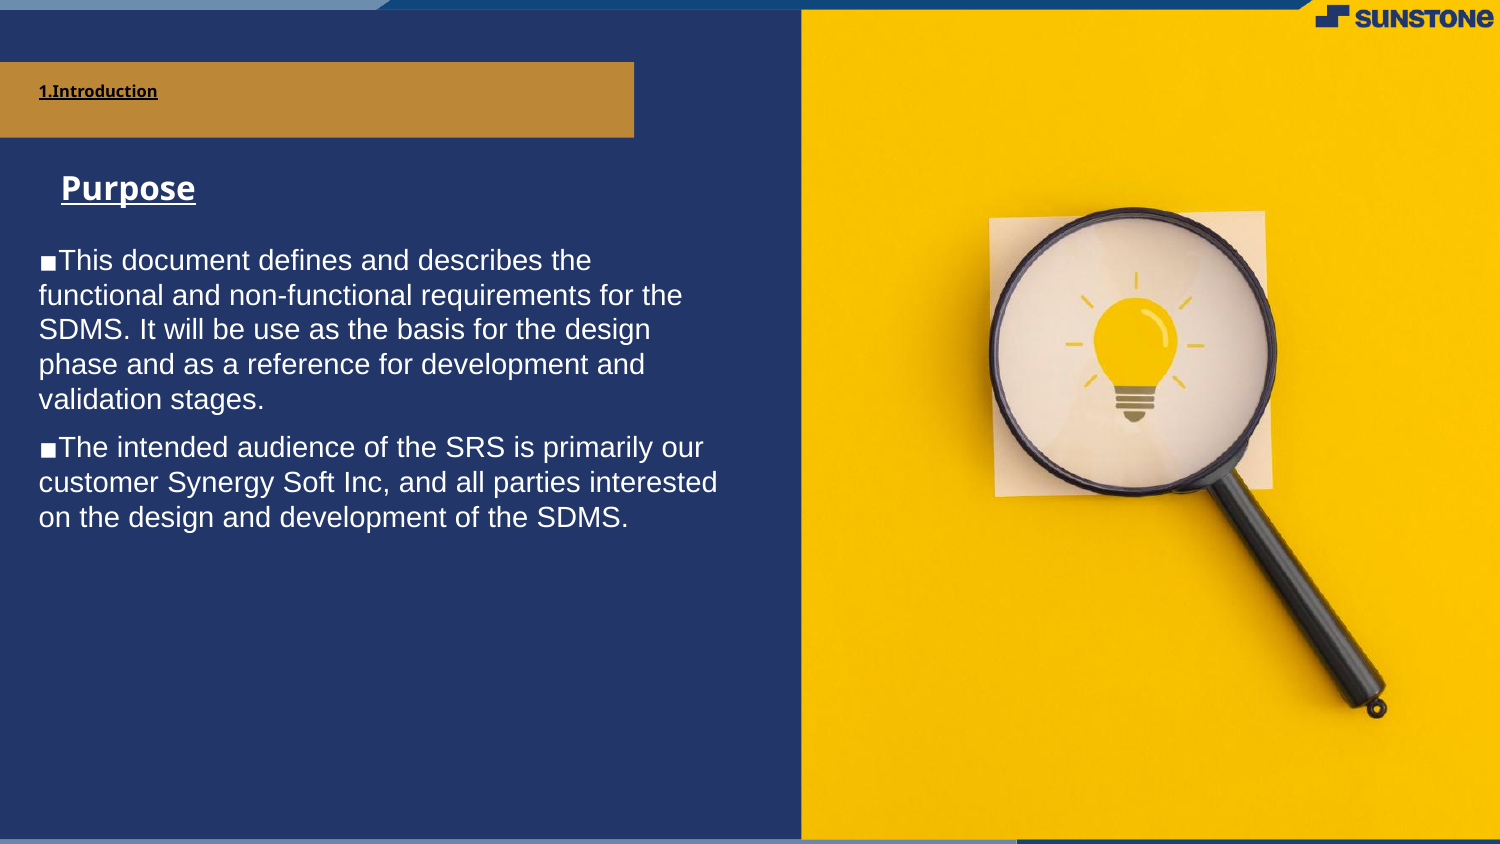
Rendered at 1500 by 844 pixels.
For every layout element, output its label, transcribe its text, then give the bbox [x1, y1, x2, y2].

list This document defines and describes the functional and non-functional requirements for the SDMS. It will be use as the basis for the design phase and as a reference for development and validation stages. The intended audience of the SRS is primarily our customer Synergy Soft Inc, and all parties interested on the design and development of the SDMS. [23, 233, 737, 732]
title 1.Introduction [23, 71, 585, 129]
list Purpose [23, 156, 737, 216]
picture [0, 0, 1500, 844]
